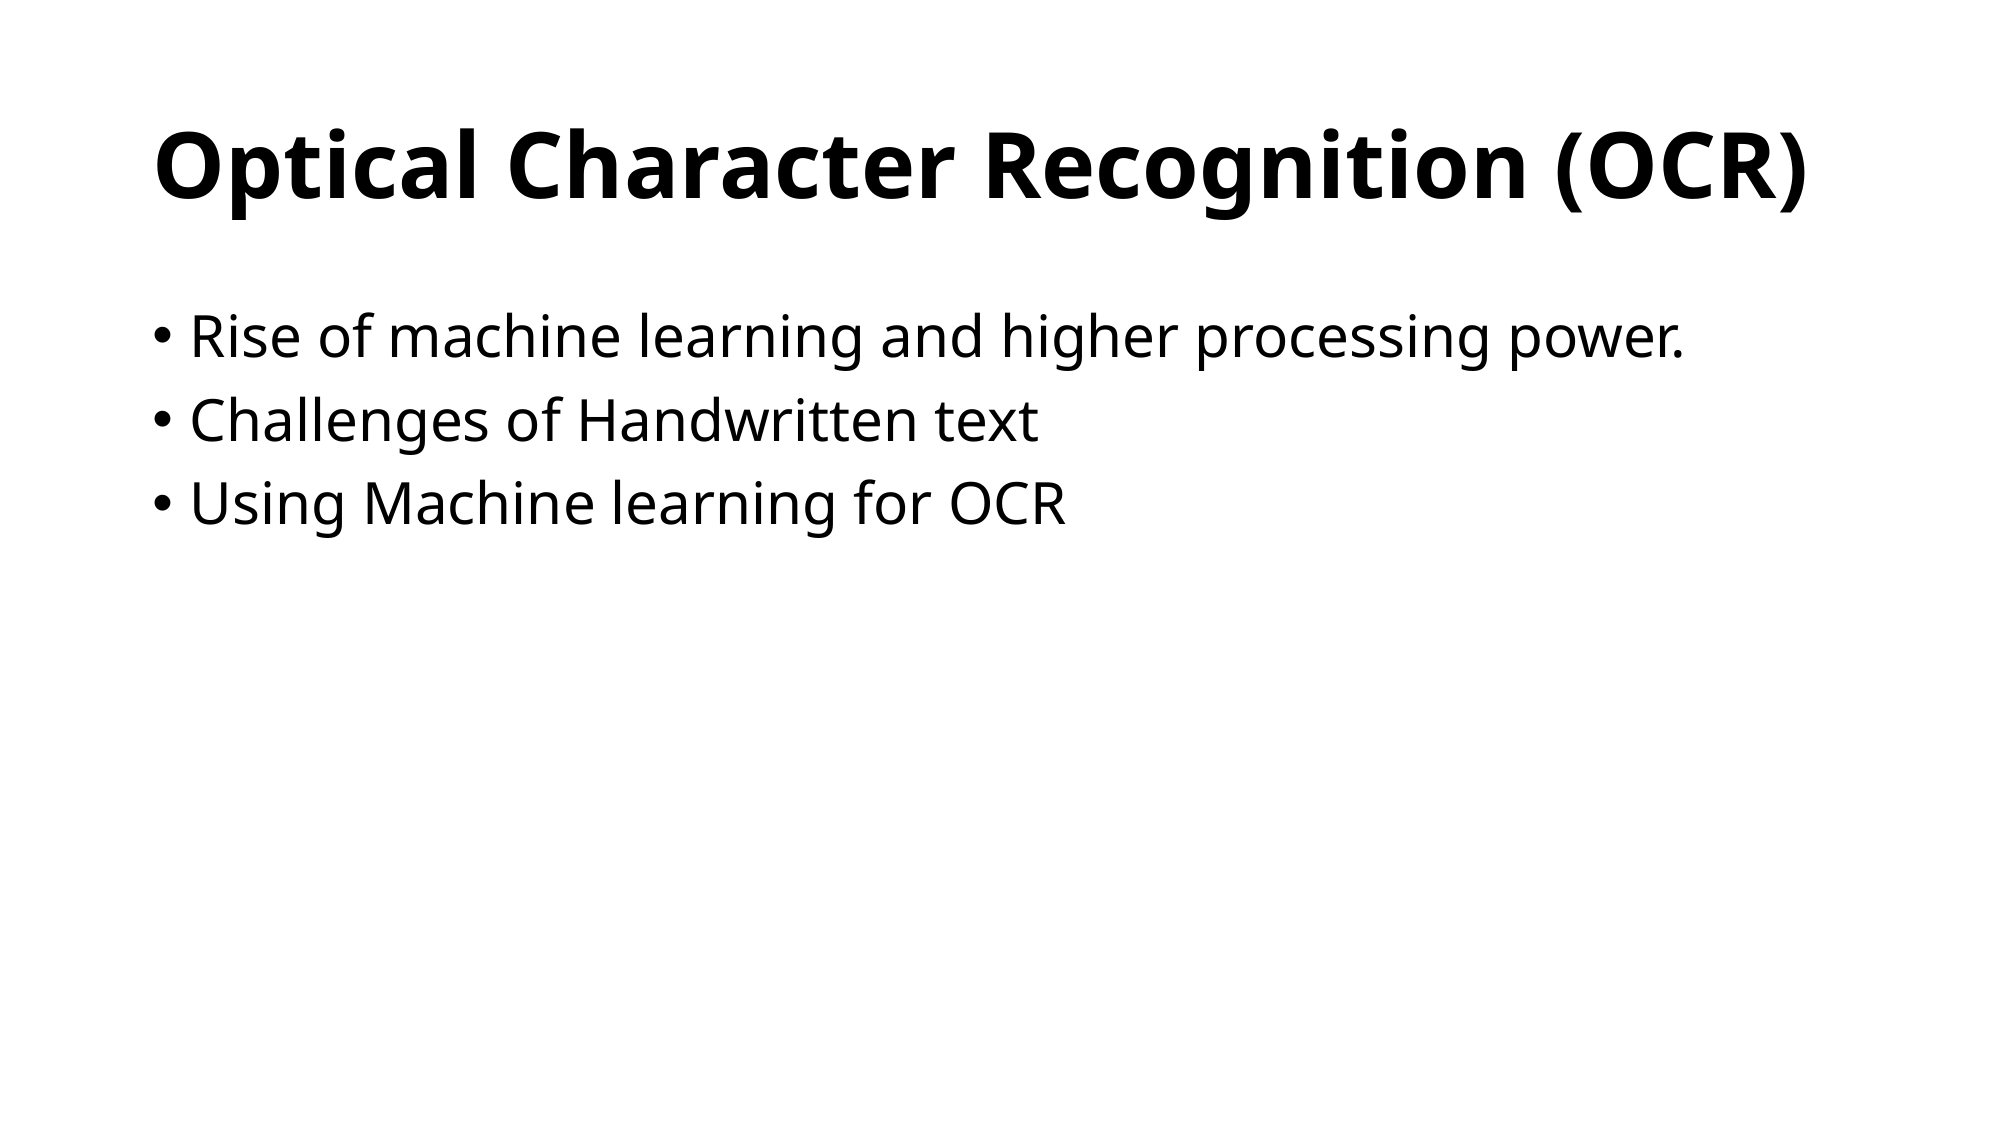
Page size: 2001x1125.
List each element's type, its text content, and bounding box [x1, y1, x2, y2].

title Optical Character Recognition (OCR) [137, 59, 1863, 278]
list Rise of machine learning and higher processing power. Challenges of Handwritten text Using Machine learning for OCR [137, 299, 1863, 1014]
